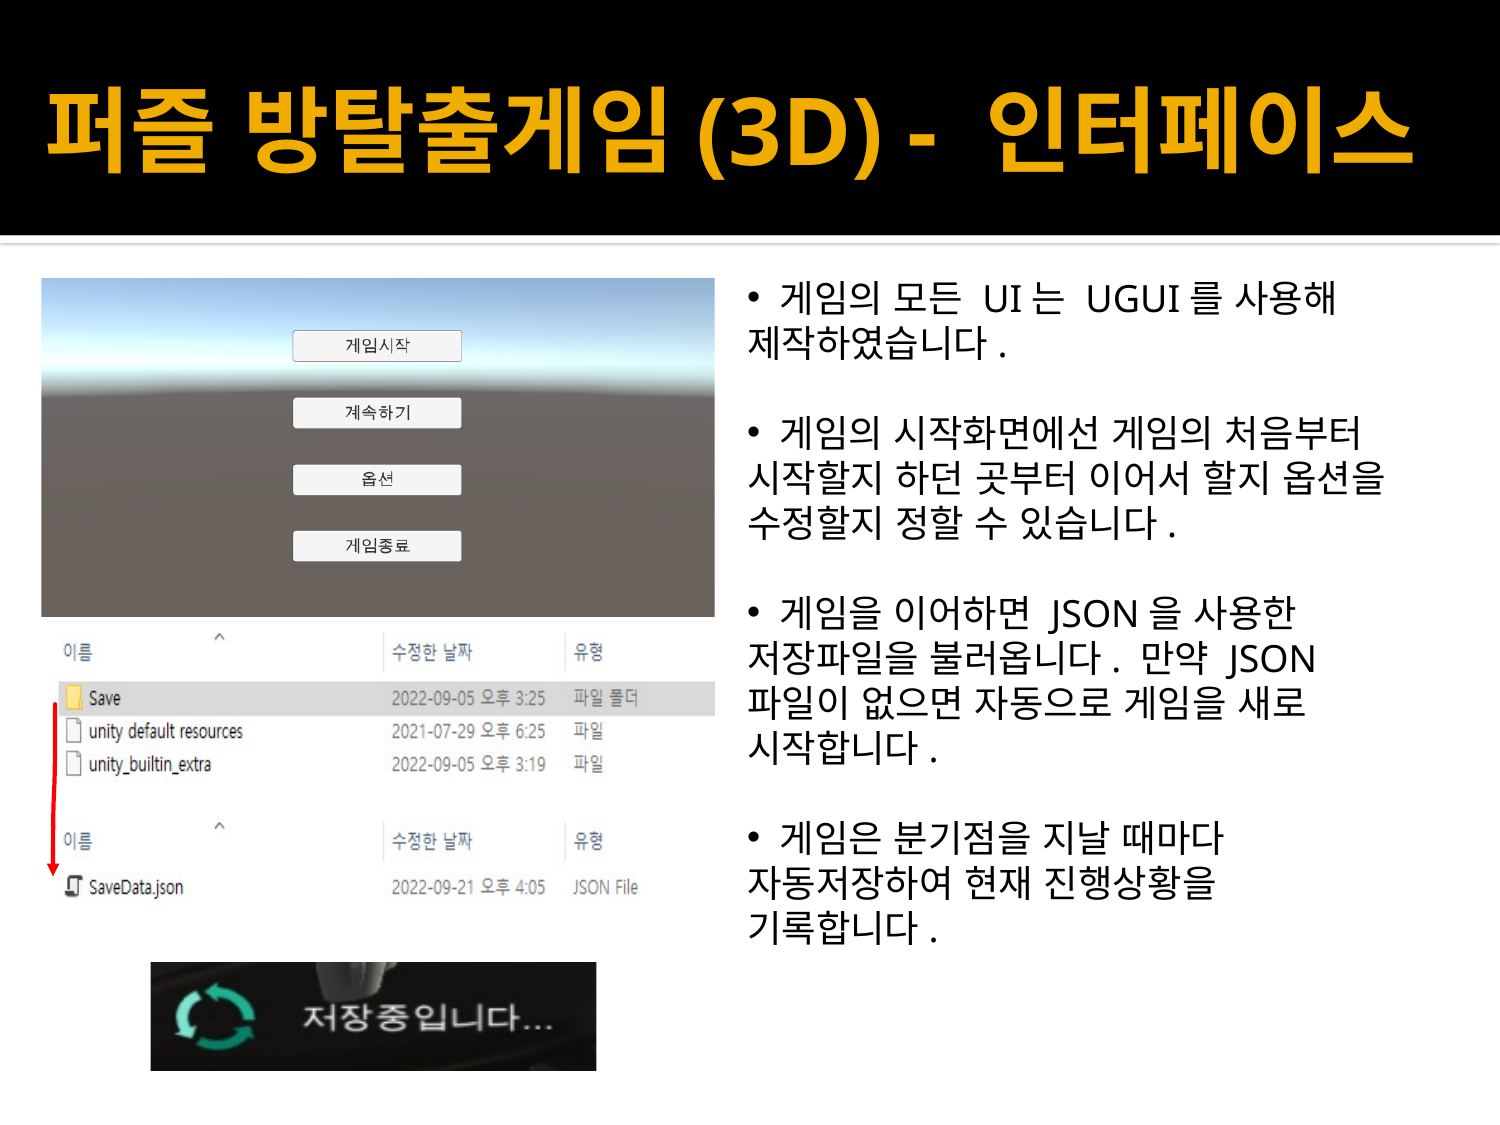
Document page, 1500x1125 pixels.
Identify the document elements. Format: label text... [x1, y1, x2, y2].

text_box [41, 633, 715, 984]
text_box 게임의 모든 UI는 UGUI를 사용해 제작하였습니다. 게임의 시작화면에선 게임의 처음부터 시작할지 하던 곳부터 이어서 할지 옵션을 수정할지 정할 수 있습니다. 게임을 이어하면 JSON을 사용한 저장파일을 불러옵니다. 만약 JSON파일이 없으면 자동으로 게임을 새로 시작합니다. 게임은 분기점을 지날 때마다 자동저장하여 현재 진행상황을 기록합니다. [732, 267, 1412, 957]
title 퍼즐 방탈출게임(3D) - 인터페이스 [29, 25, 1471, 231]
picture [41, 278, 715, 617]
picture [150, 962, 597, 1071]
